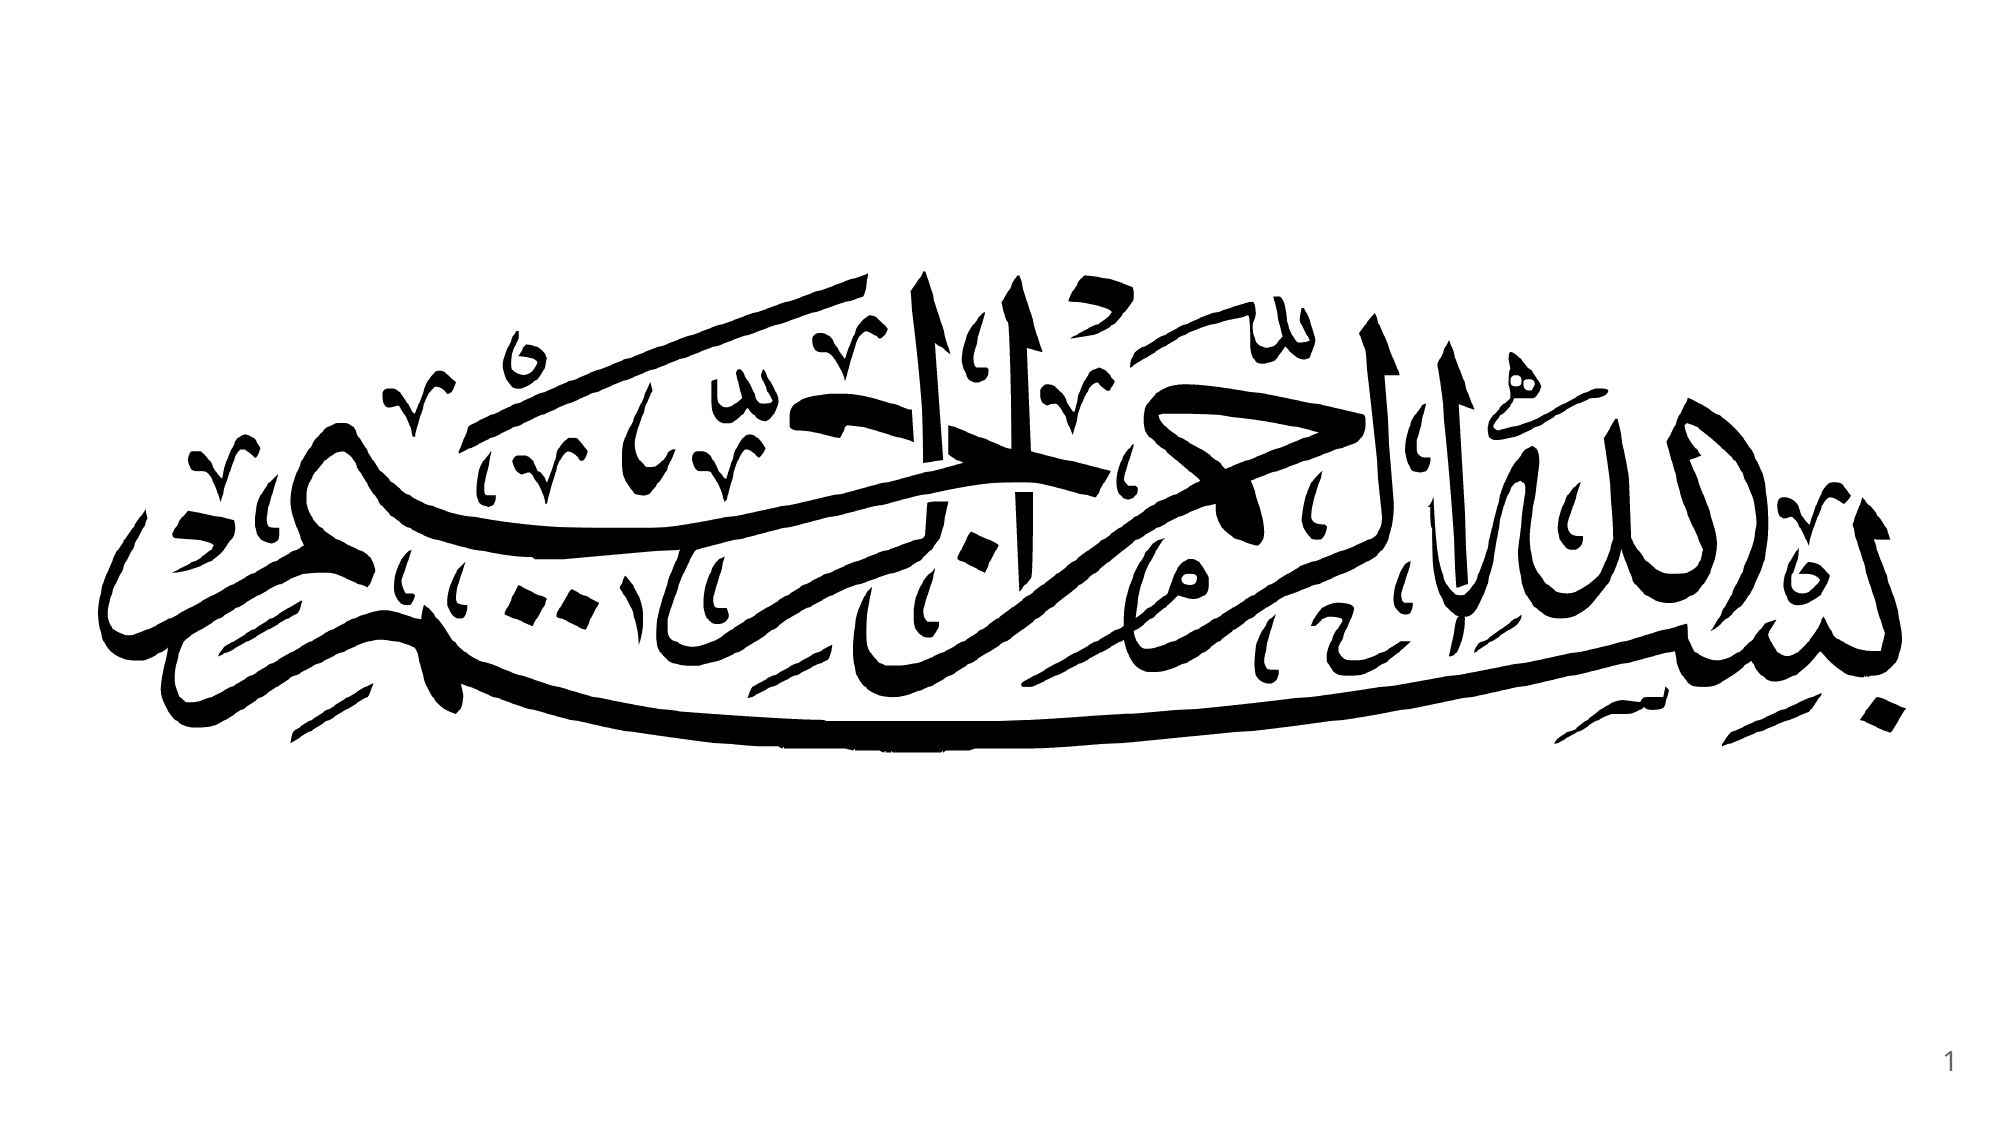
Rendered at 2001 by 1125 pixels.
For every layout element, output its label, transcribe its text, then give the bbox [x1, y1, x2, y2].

slide_number 1 [1853, 1019, 1974, 1106]
picture [67, 211, 1932, 811]
